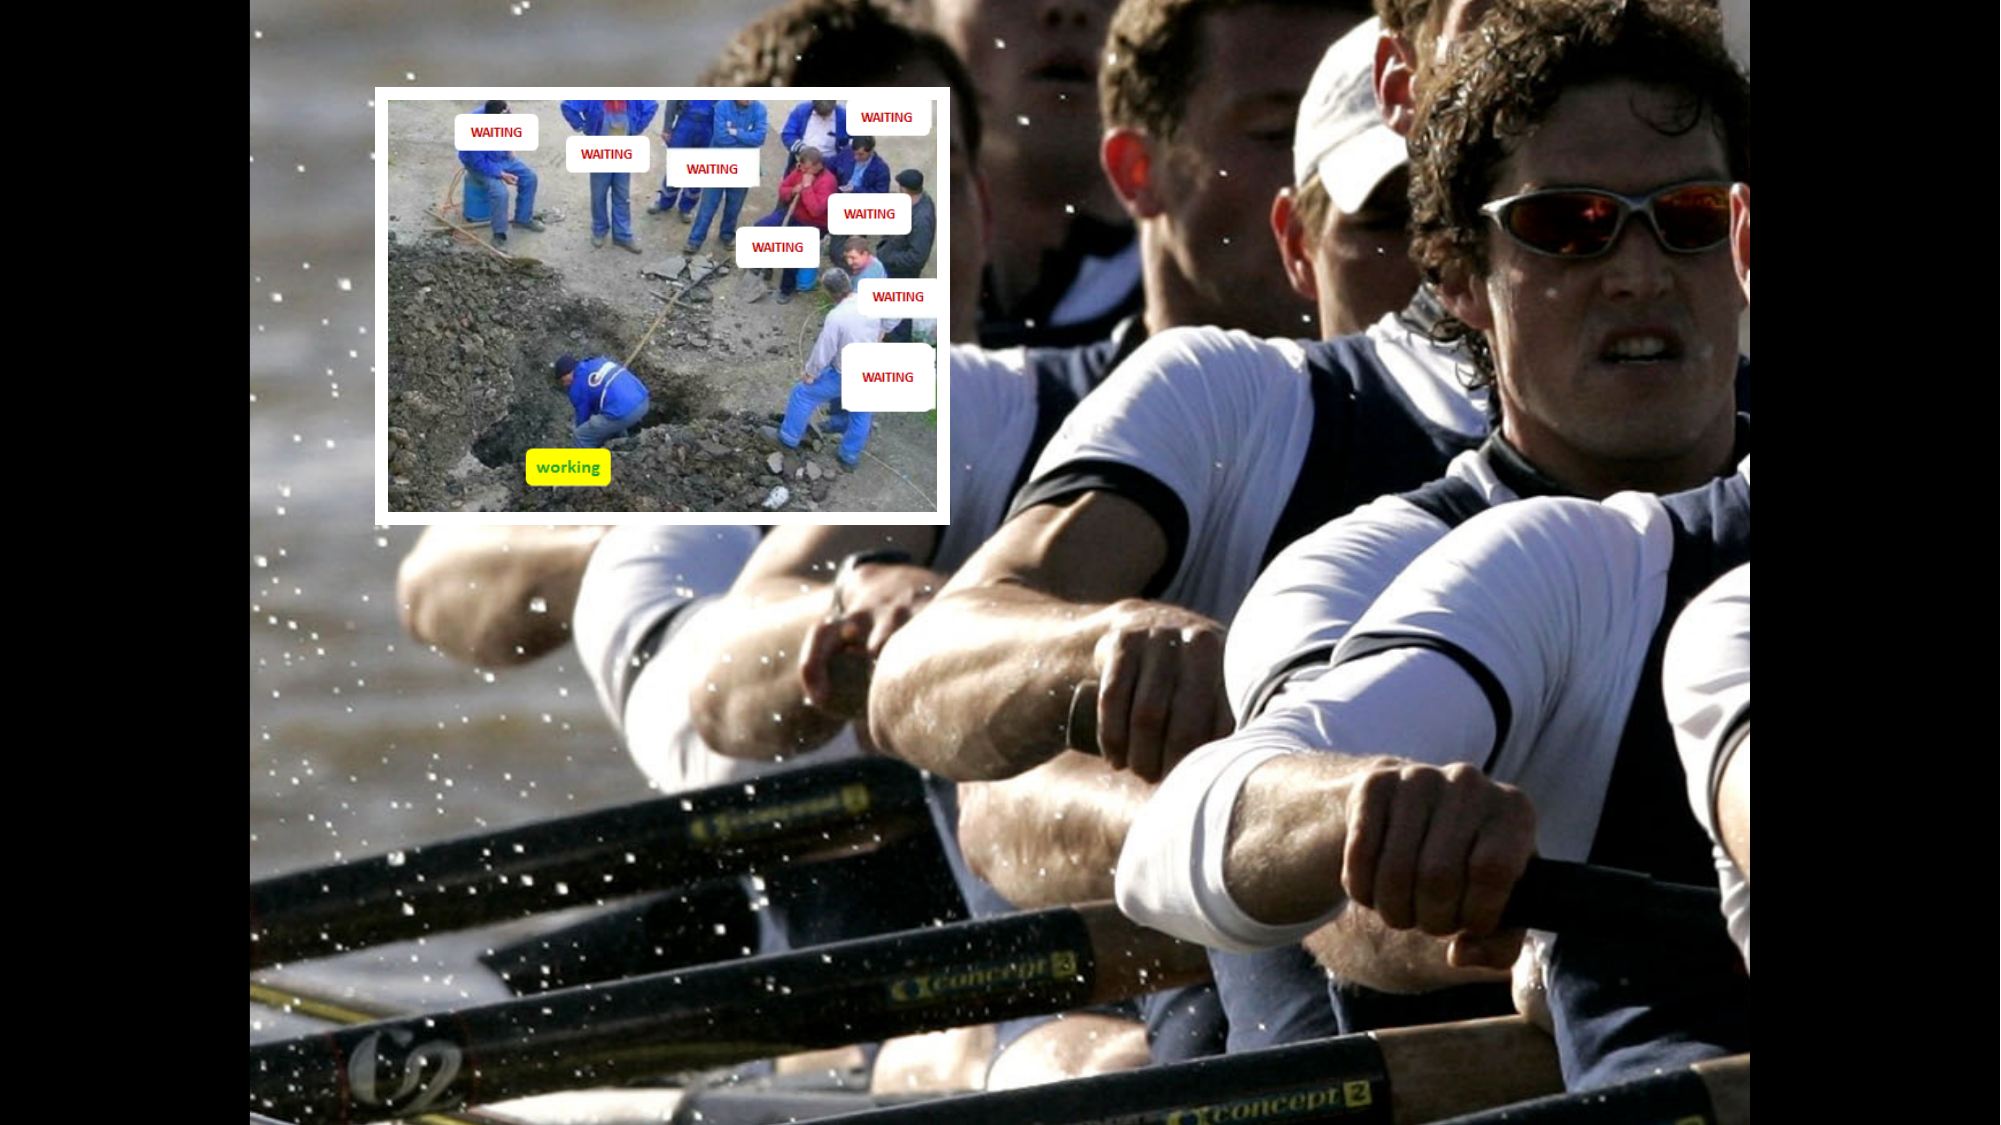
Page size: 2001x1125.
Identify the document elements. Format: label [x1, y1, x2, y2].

picture [249, 0, 1751, 1125]
